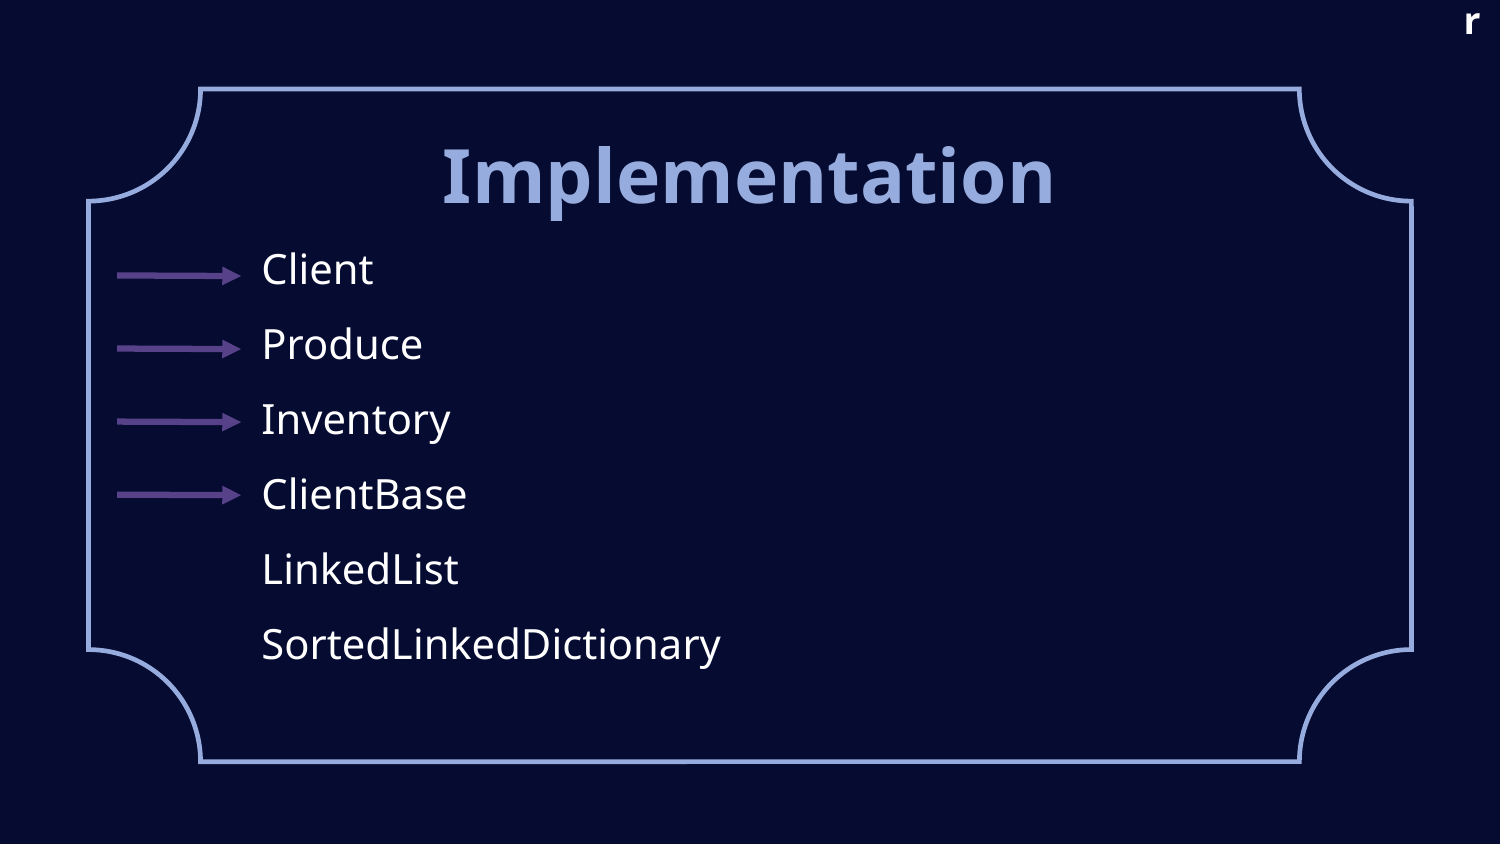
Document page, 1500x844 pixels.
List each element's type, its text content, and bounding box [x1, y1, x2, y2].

title Implementation [219, 113, 1281, 235]
text_box r [1448, 0, 1500, 58]
list Client Produce Inventory ClientBase LinkedList SortedLinkedDictionary [246, 235, 902, 573]
